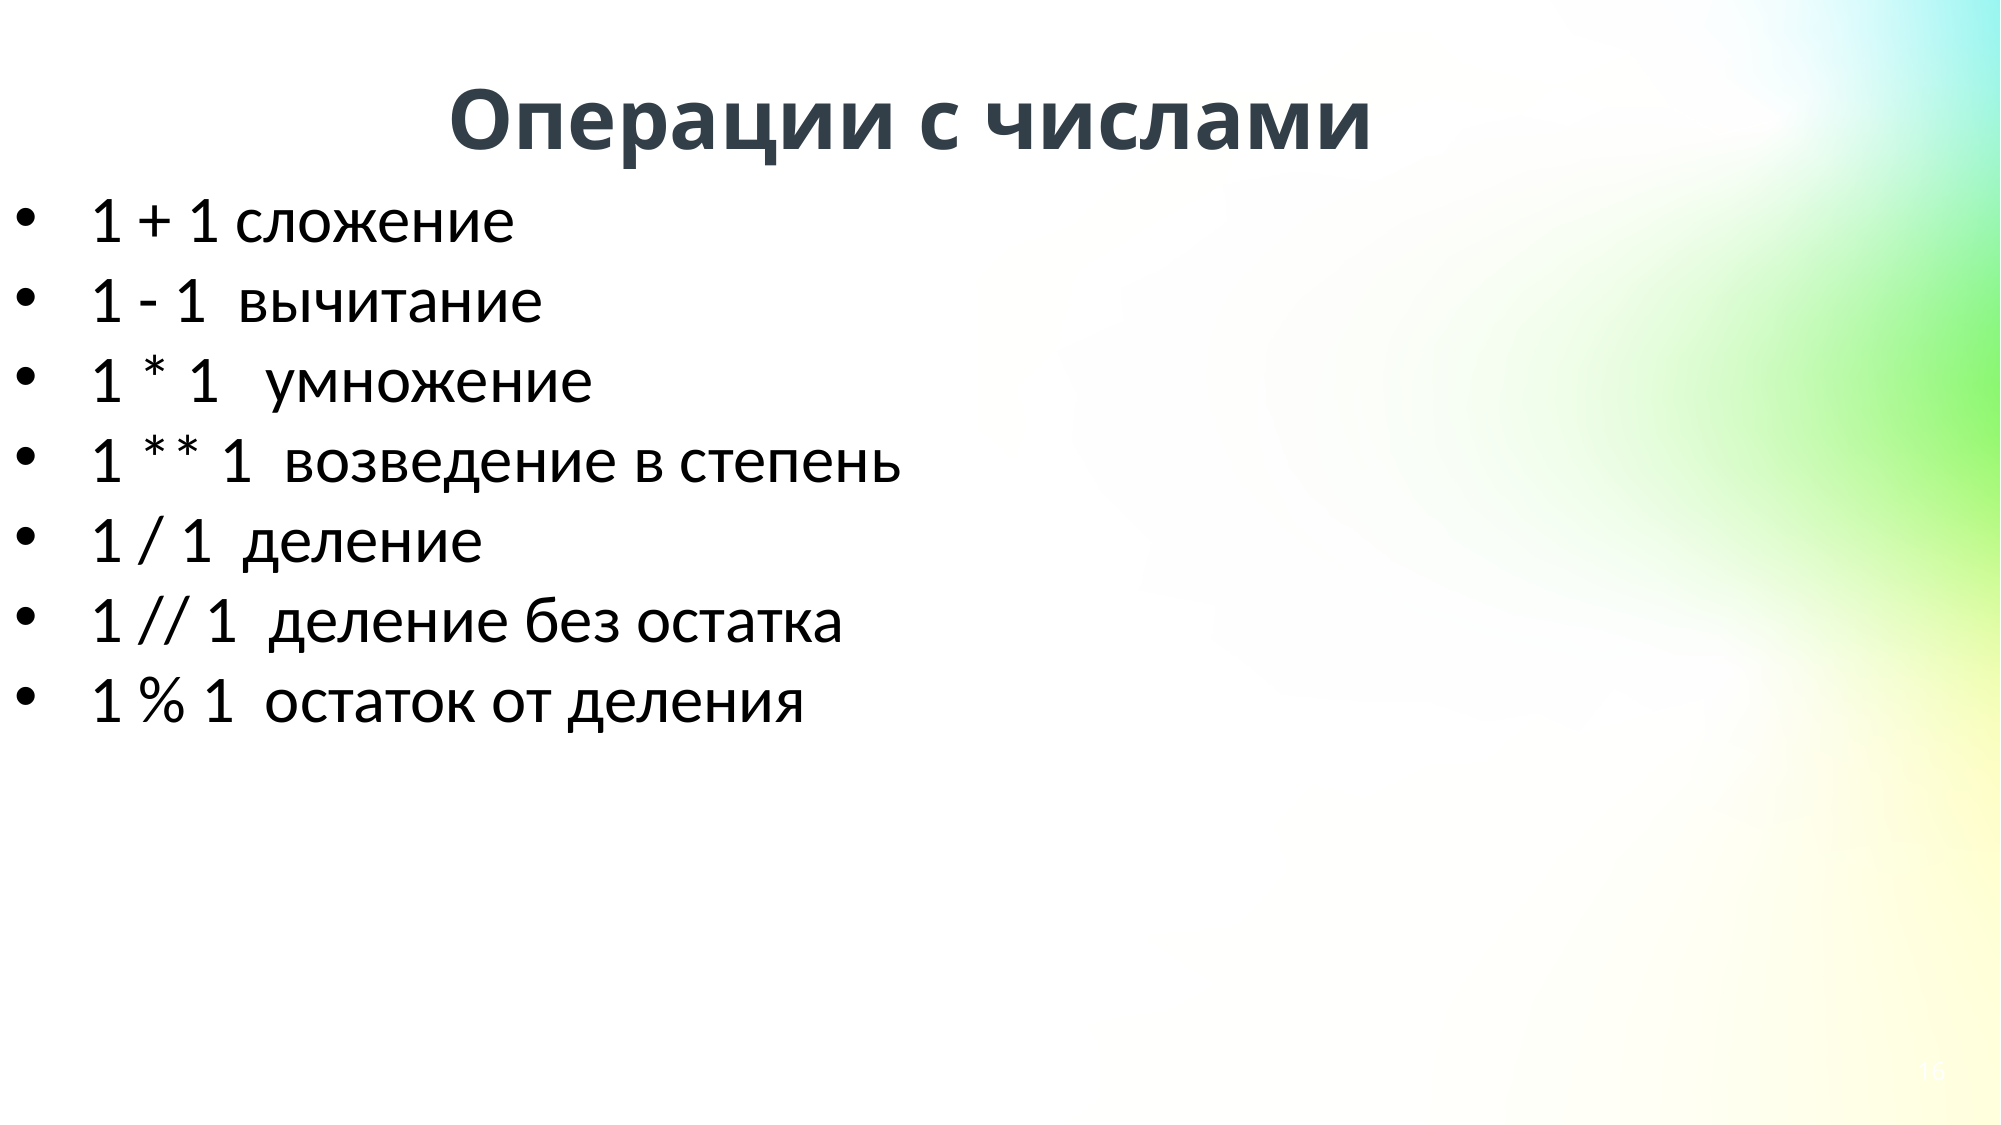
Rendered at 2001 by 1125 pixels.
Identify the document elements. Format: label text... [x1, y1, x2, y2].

picture [978, 0, 2000, 1124]
text_box 1 + 1 сложение 1 - 1 вычитание 1 * 1 умножение 1 ** 1 возведение в степень 1 / 1 деление 1 // 1 деление без остатка 1 % 1 остаток от деления [0, 168, 1695, 1125]
text_box Операции с числами [255, 66, 1567, 149]
